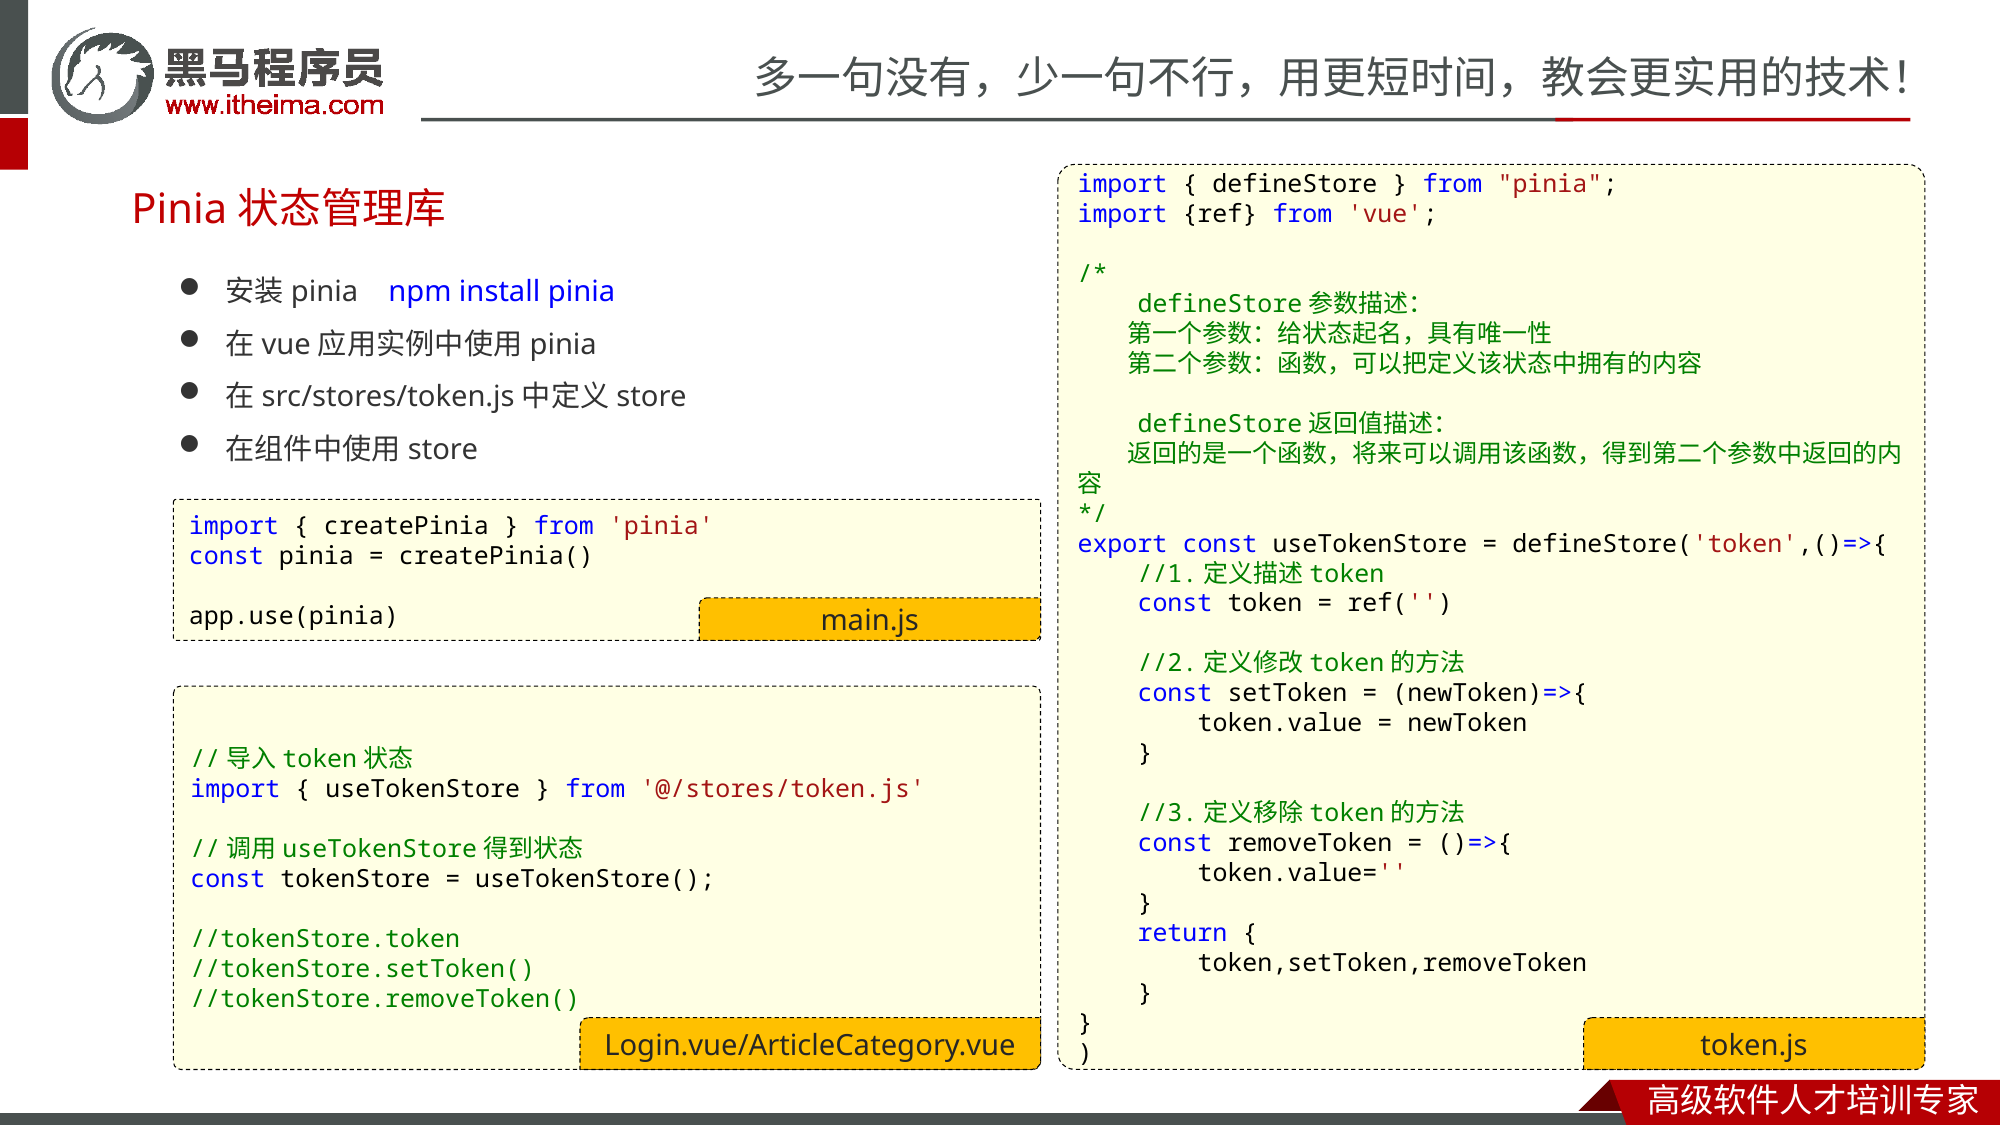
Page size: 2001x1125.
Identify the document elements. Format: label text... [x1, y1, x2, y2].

picture [50, 26, 384, 125]
text_box 安装pinia npm install pinia 在vue应用实例中使用pinia 在src/stores/token.js中定义store 在组件中使用store [163, 247, 702, 473]
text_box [173, 499, 1041, 641]
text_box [173, 685, 1041, 1070]
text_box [1057, 164, 1926, 1070]
title Pinia状态管理库 [116, 164, 1055, 250]
